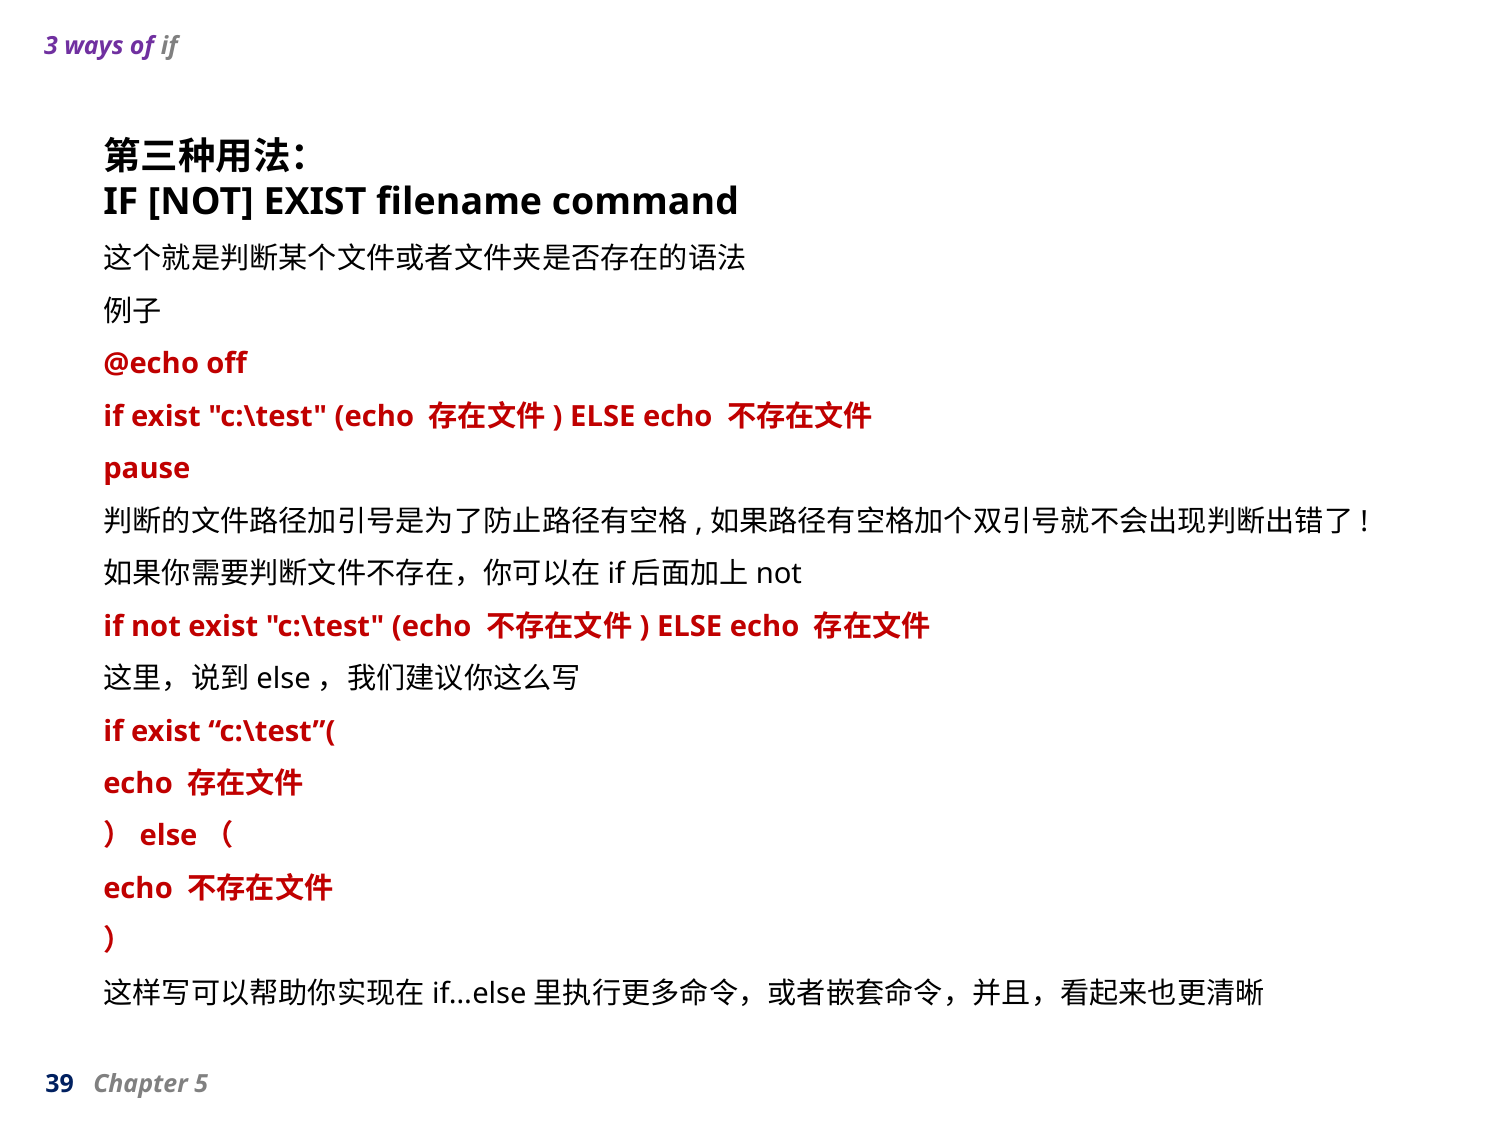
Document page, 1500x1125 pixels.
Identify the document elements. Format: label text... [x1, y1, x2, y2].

text_box 第三种用法： IF [NOT] EXIST filename command 这个就是判断某个文件或者文件夹是否存在的语法 例子 @echo off if exist "c:\test" (echo 存在文件) ELSE echo 不存在文件 pause 判断的文件路径加引号是为了防止路径有空格,如果路径有空格加个双引号就不会出现判断出错了! 如果你需要判断文件不存在，你可以在if后面加上not if not exist "c:\test" (echo 不存在文件) ELSE echo 存在文件 这里，说到else，我们建议你这么写 if exist “c:\test”( echo 存在文件 ）else（ echo 不存在文件 ） 这样写可以帮助你实现在if…else里执行更多命令，或者嵌套命令，并且，看起来也更清晰 [88, 102, 1447, 1017]
text_box 3 ways of if [29, 21, 384, 67]
text_box 39 Chapter 5 [30, 1060, 326, 1106]
